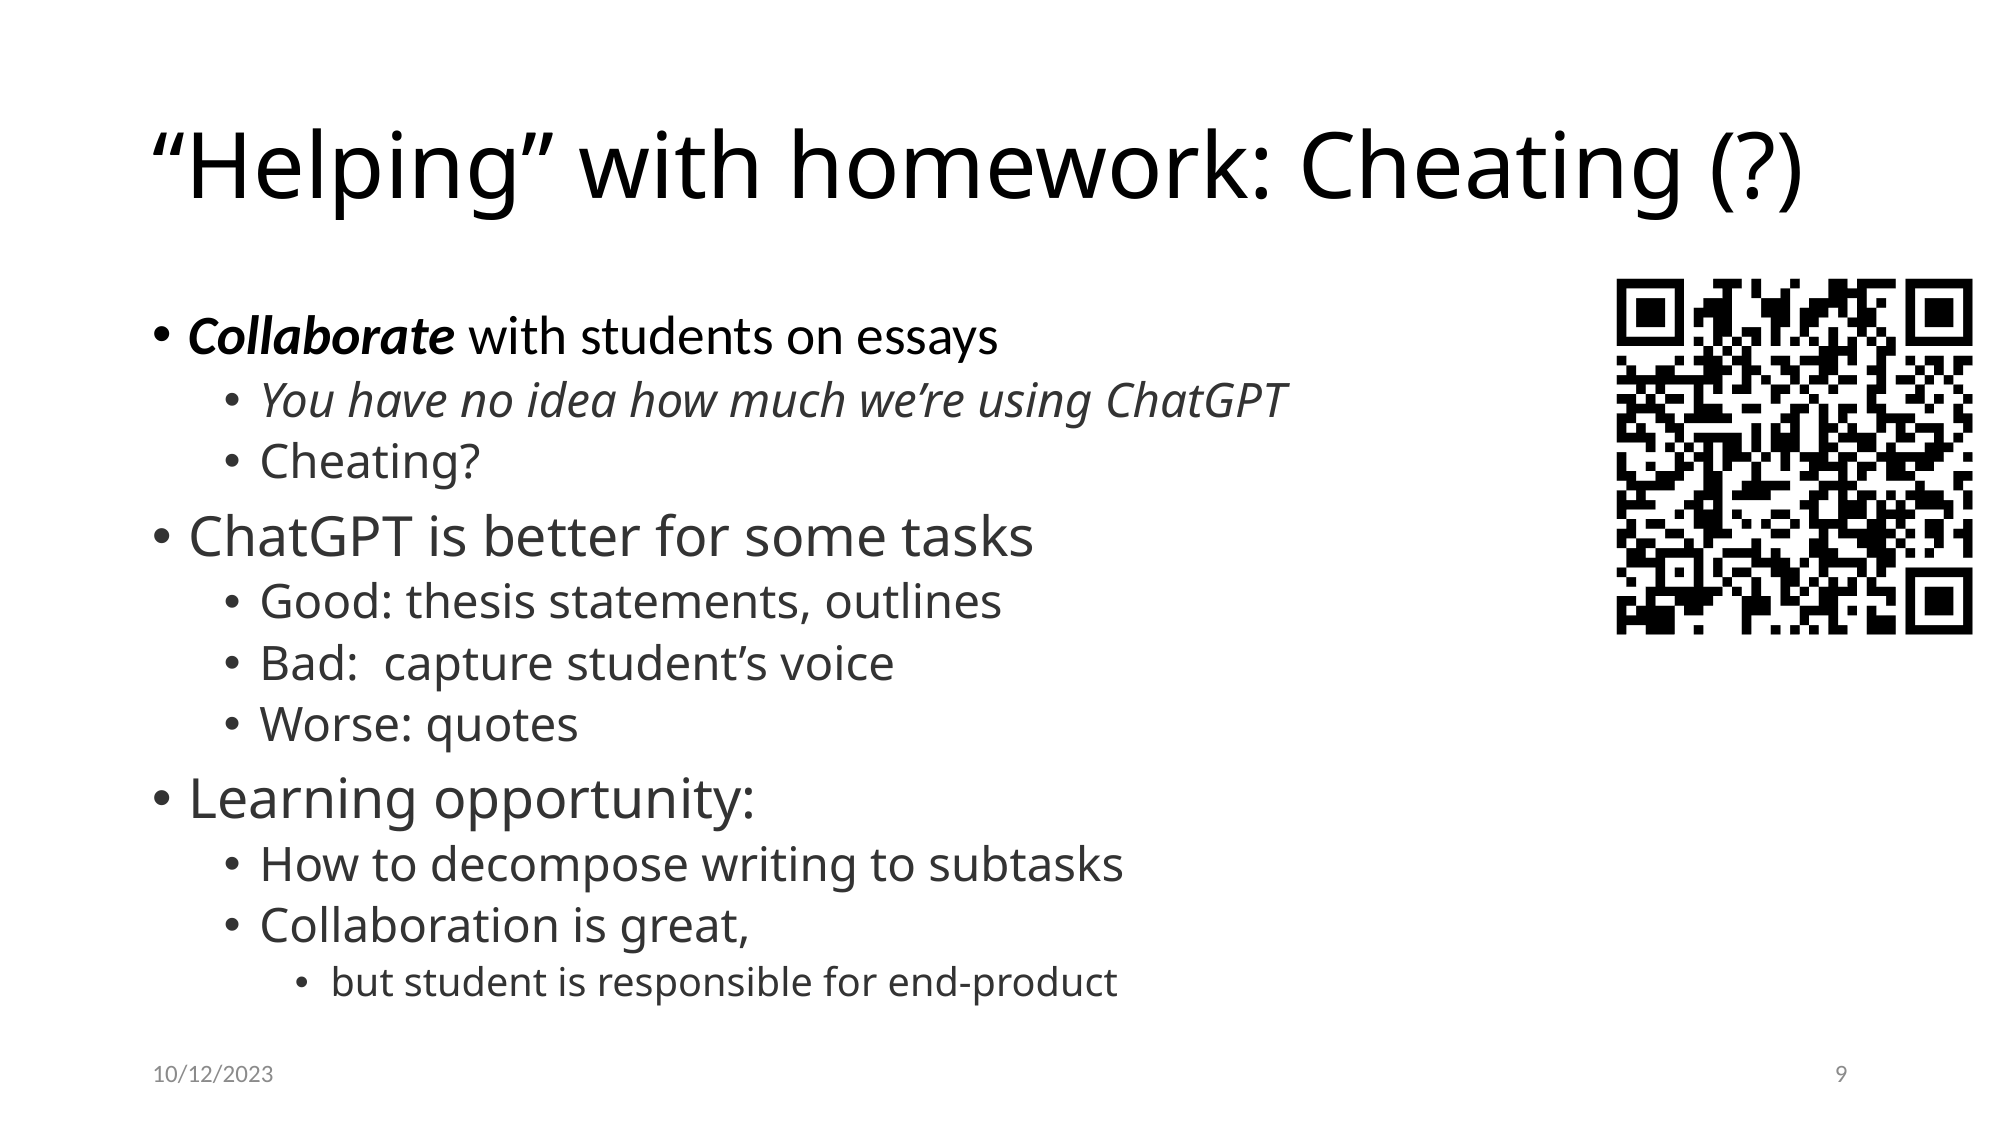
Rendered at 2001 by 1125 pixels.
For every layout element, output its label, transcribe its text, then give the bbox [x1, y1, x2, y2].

slide_number 9 [1412, 1042, 1863, 1103]
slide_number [137, 1042, 588, 1103]
title “Helping” with homework: Cheating (?) [137, 59, 1863, 278]
picture [1607, 269, 1982, 644]
list Collaborate with students on essays You have no idea how much we’re using ChatGPT Cheating? ChatGPT is better for some tasks Good: thesis statements, outlines Bad: capture student’s voice Worse: quotes Learning opportunity: How to decompose writing to subtasks Collaboration is great, but student is responsible for end-product [137, 299, 1863, 1014]
